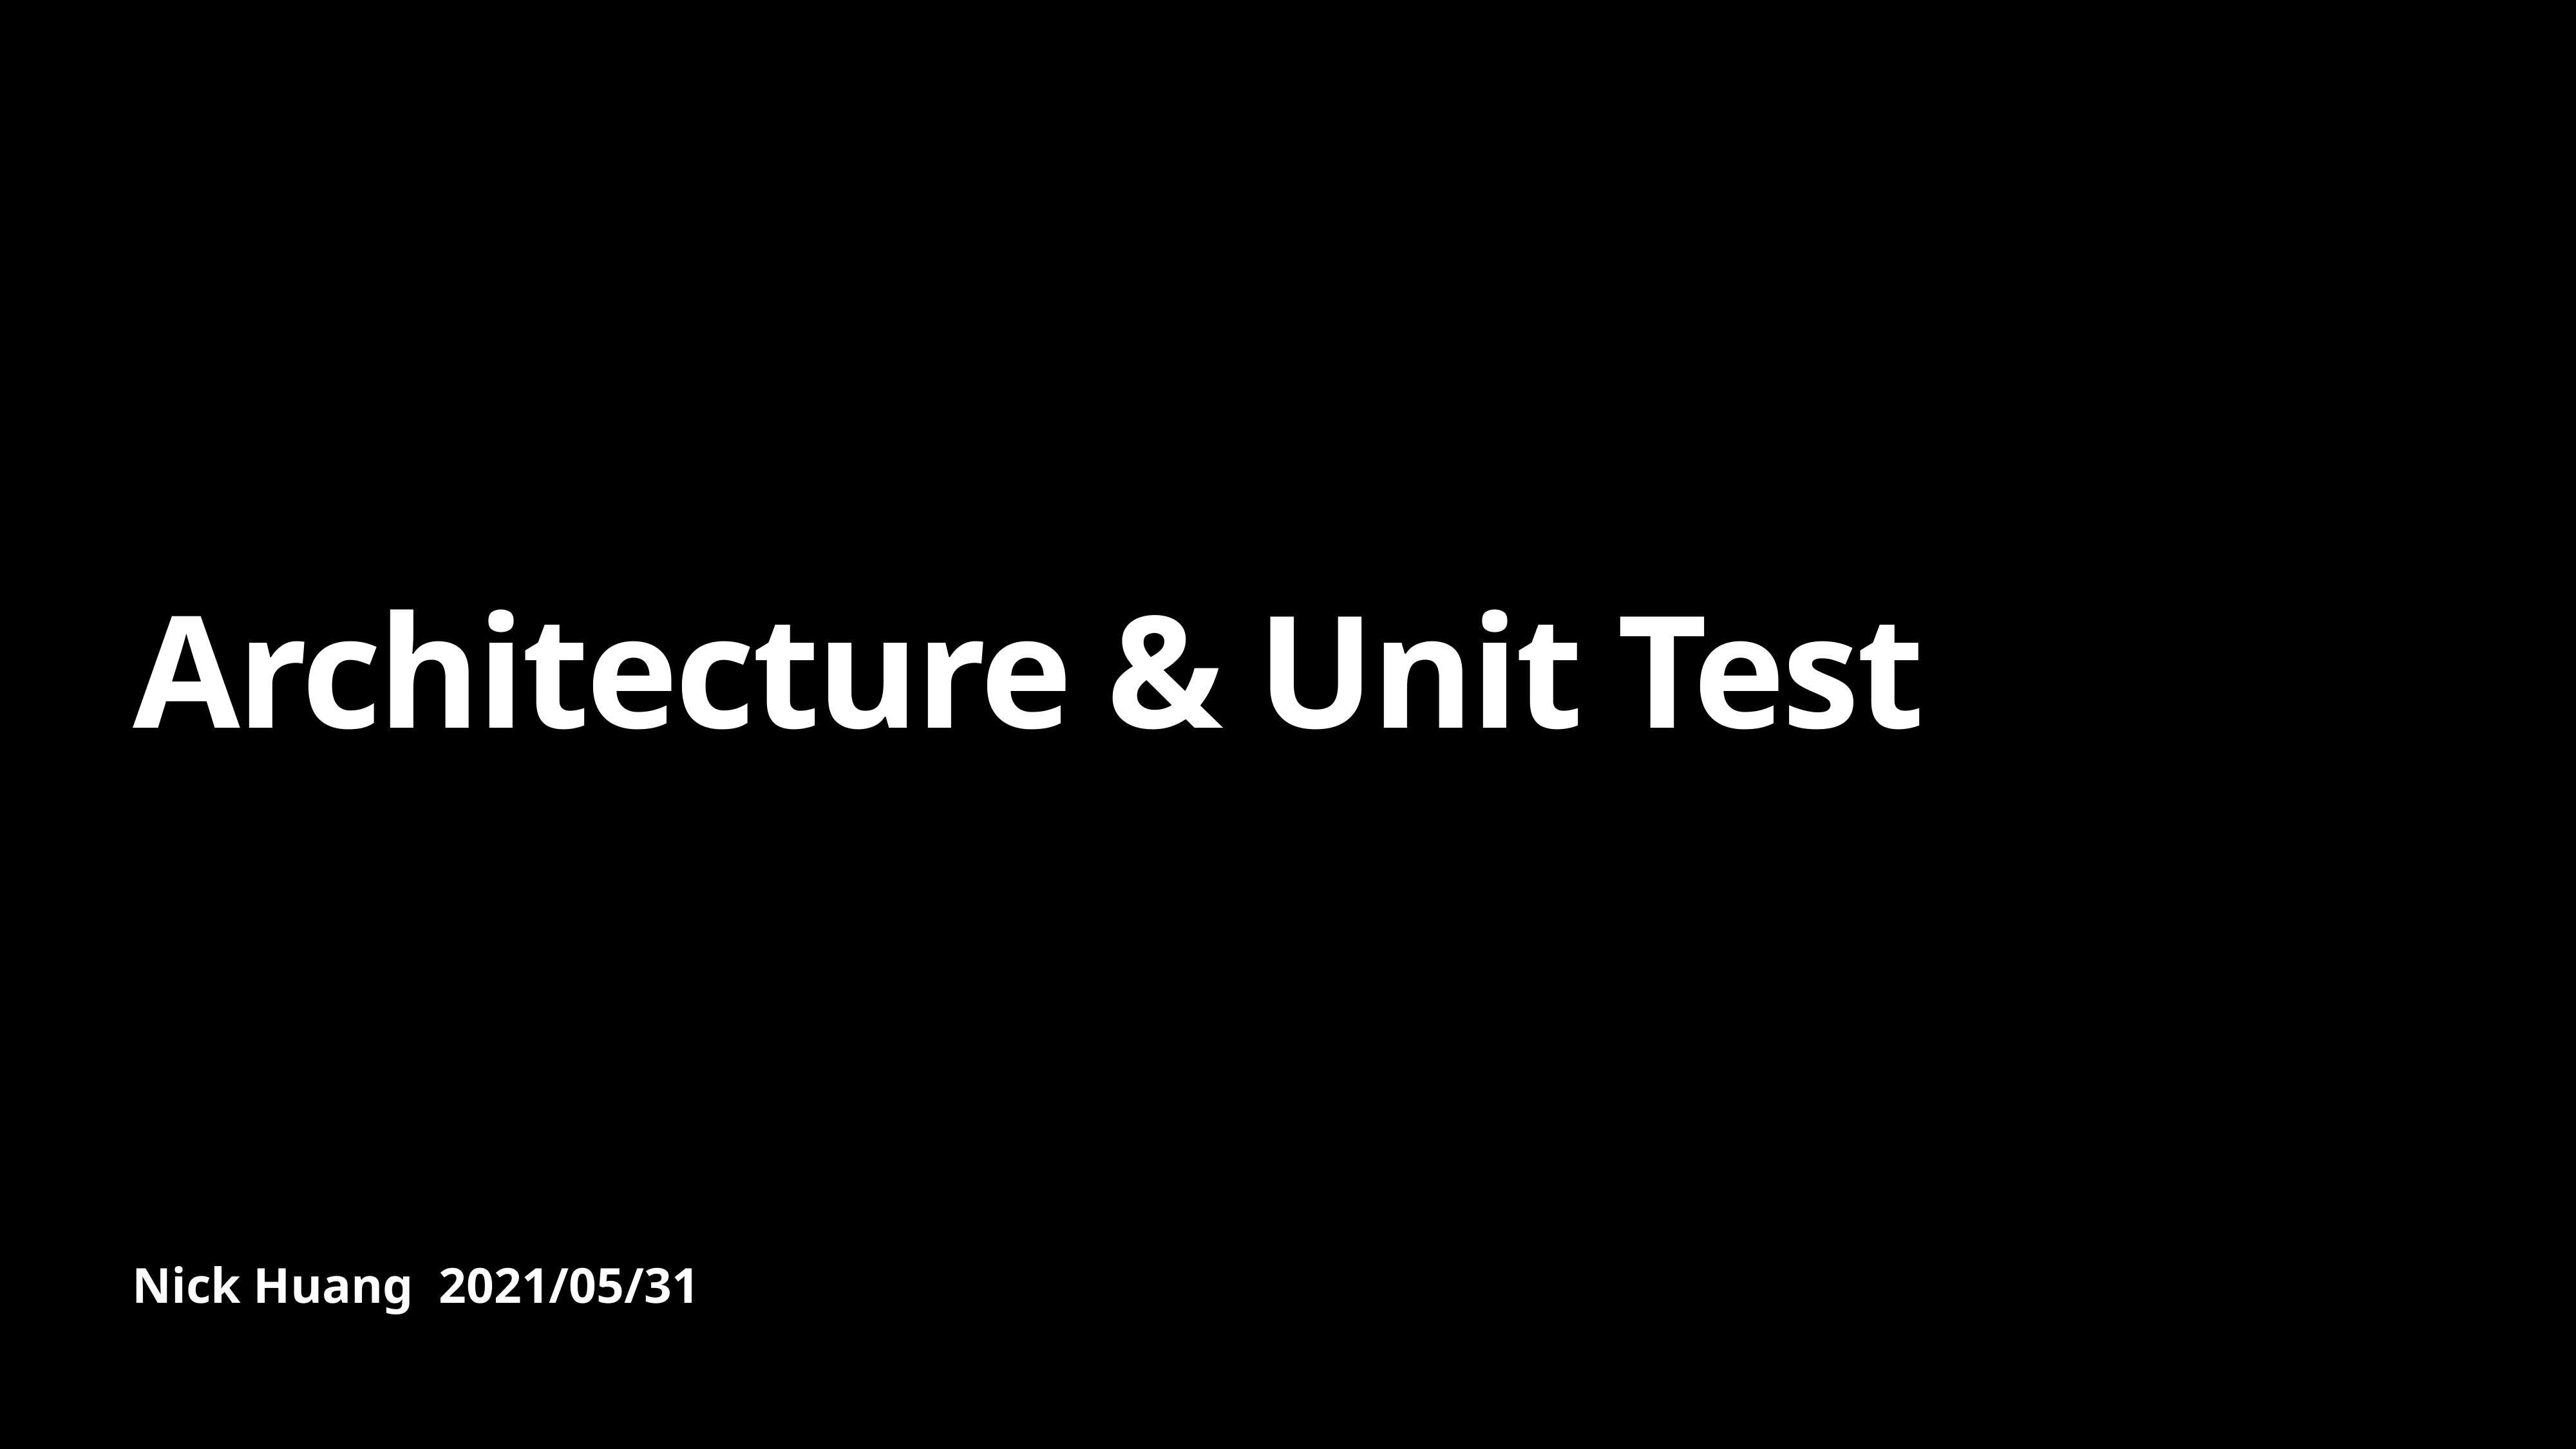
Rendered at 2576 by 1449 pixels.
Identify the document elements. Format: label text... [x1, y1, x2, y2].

list Nick Huang 2021/05/31 [127, 1250, 2449, 1319]
title Architecture & Unit Test [127, 271, 2449, 764]
